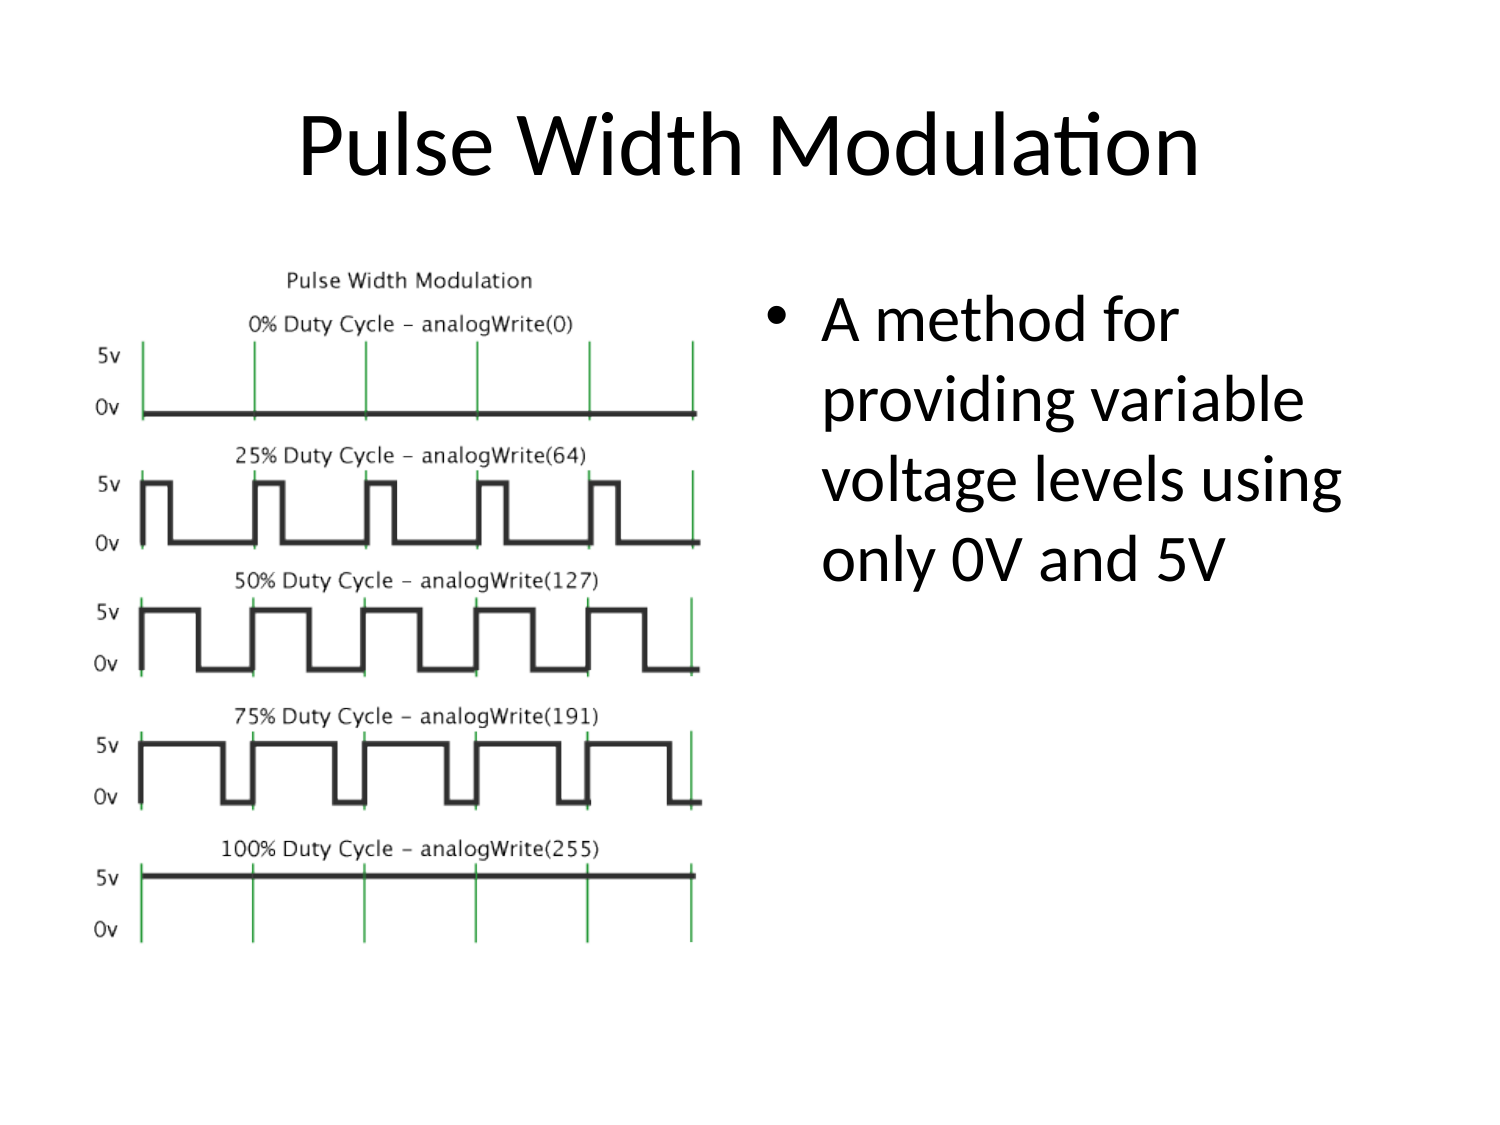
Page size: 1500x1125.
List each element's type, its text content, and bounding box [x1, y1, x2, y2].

list A method for providing variable voltage levels using only 0V and 5V [750, 267, 1425, 1005]
title Pulse Width Modulation [75, 45, 1425, 233]
picture [94, 266, 720, 952]
